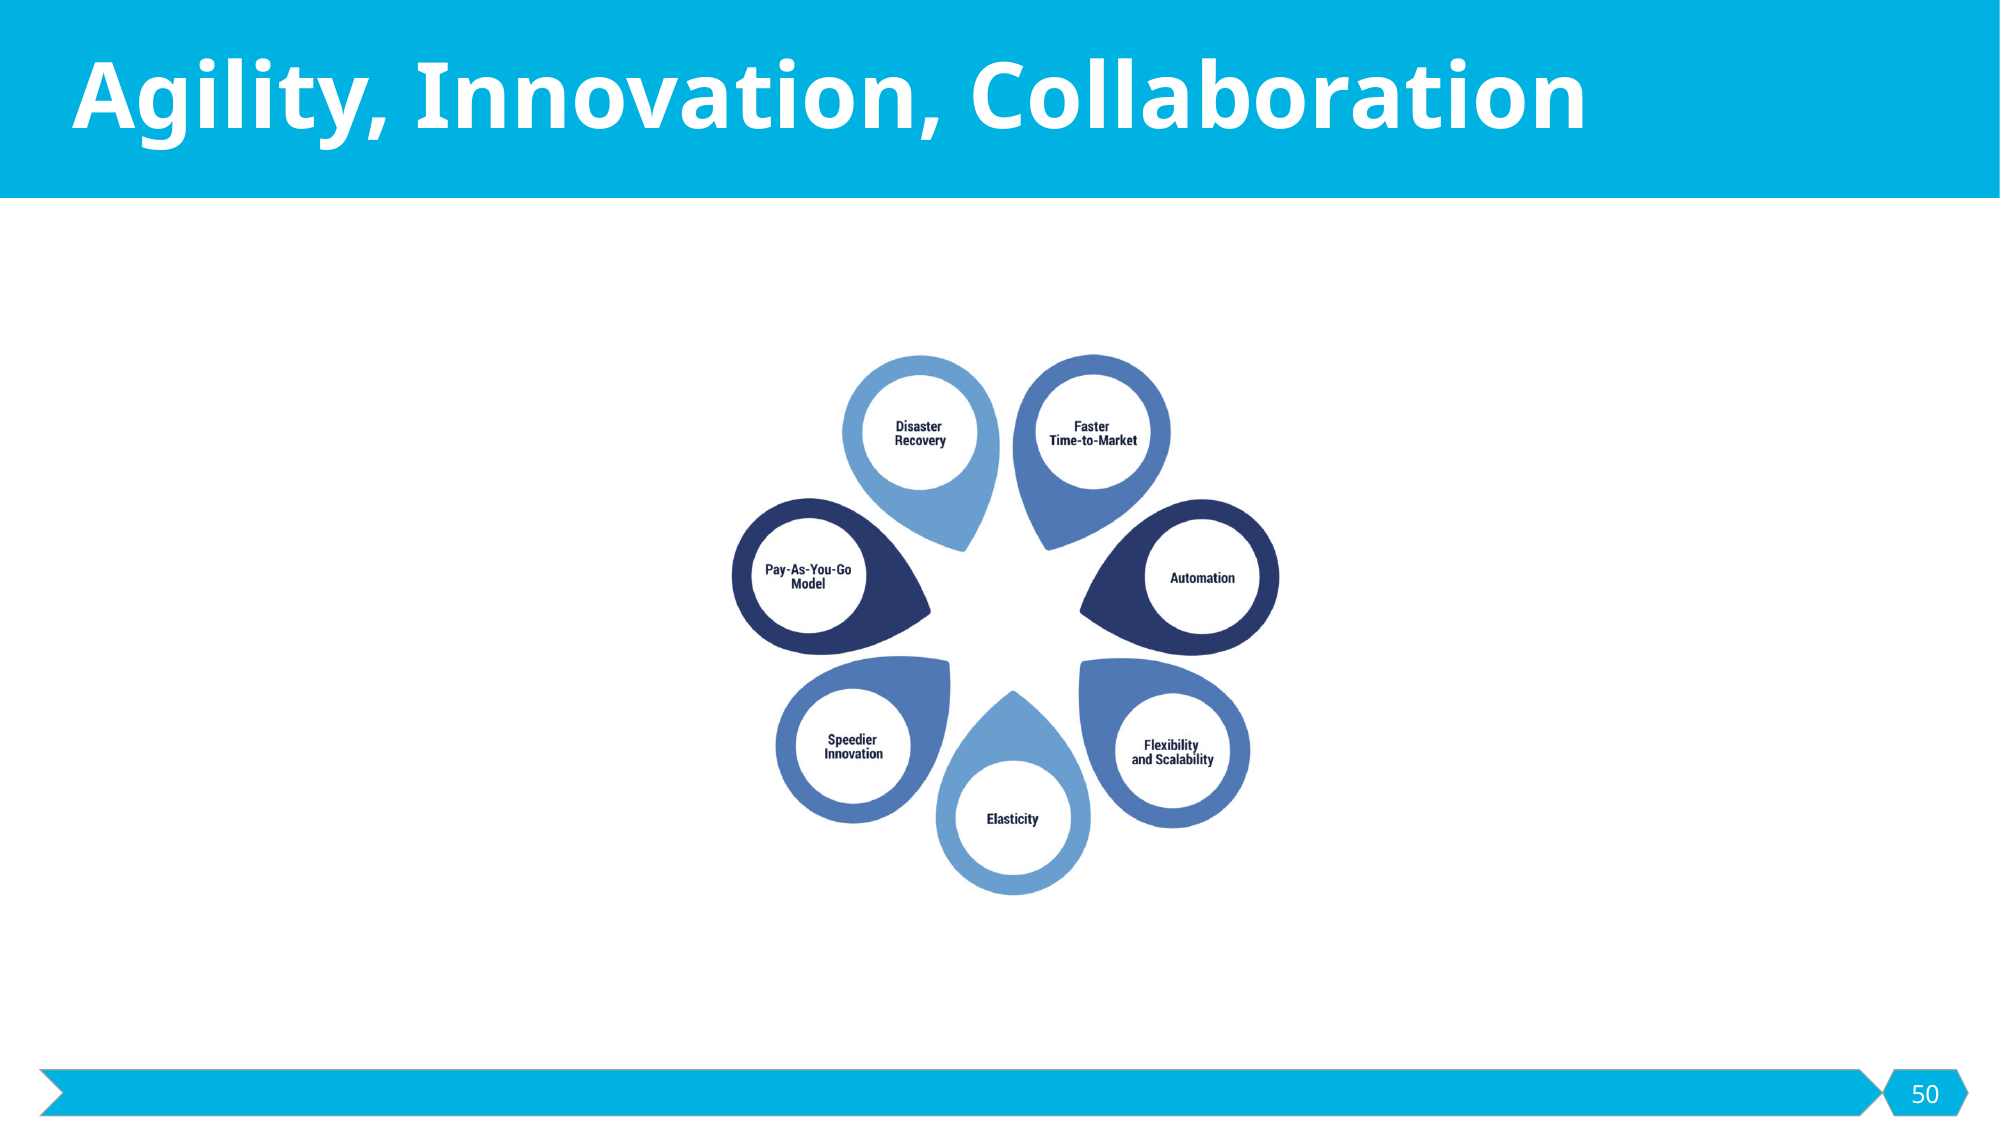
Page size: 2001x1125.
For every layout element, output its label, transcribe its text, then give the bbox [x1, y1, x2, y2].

title Agility, Innovation, Collaboration [56, 0, 1969, 199]
slide_number 50 [1882, 1065, 1969, 1125]
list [657, 306, 1369, 934]
